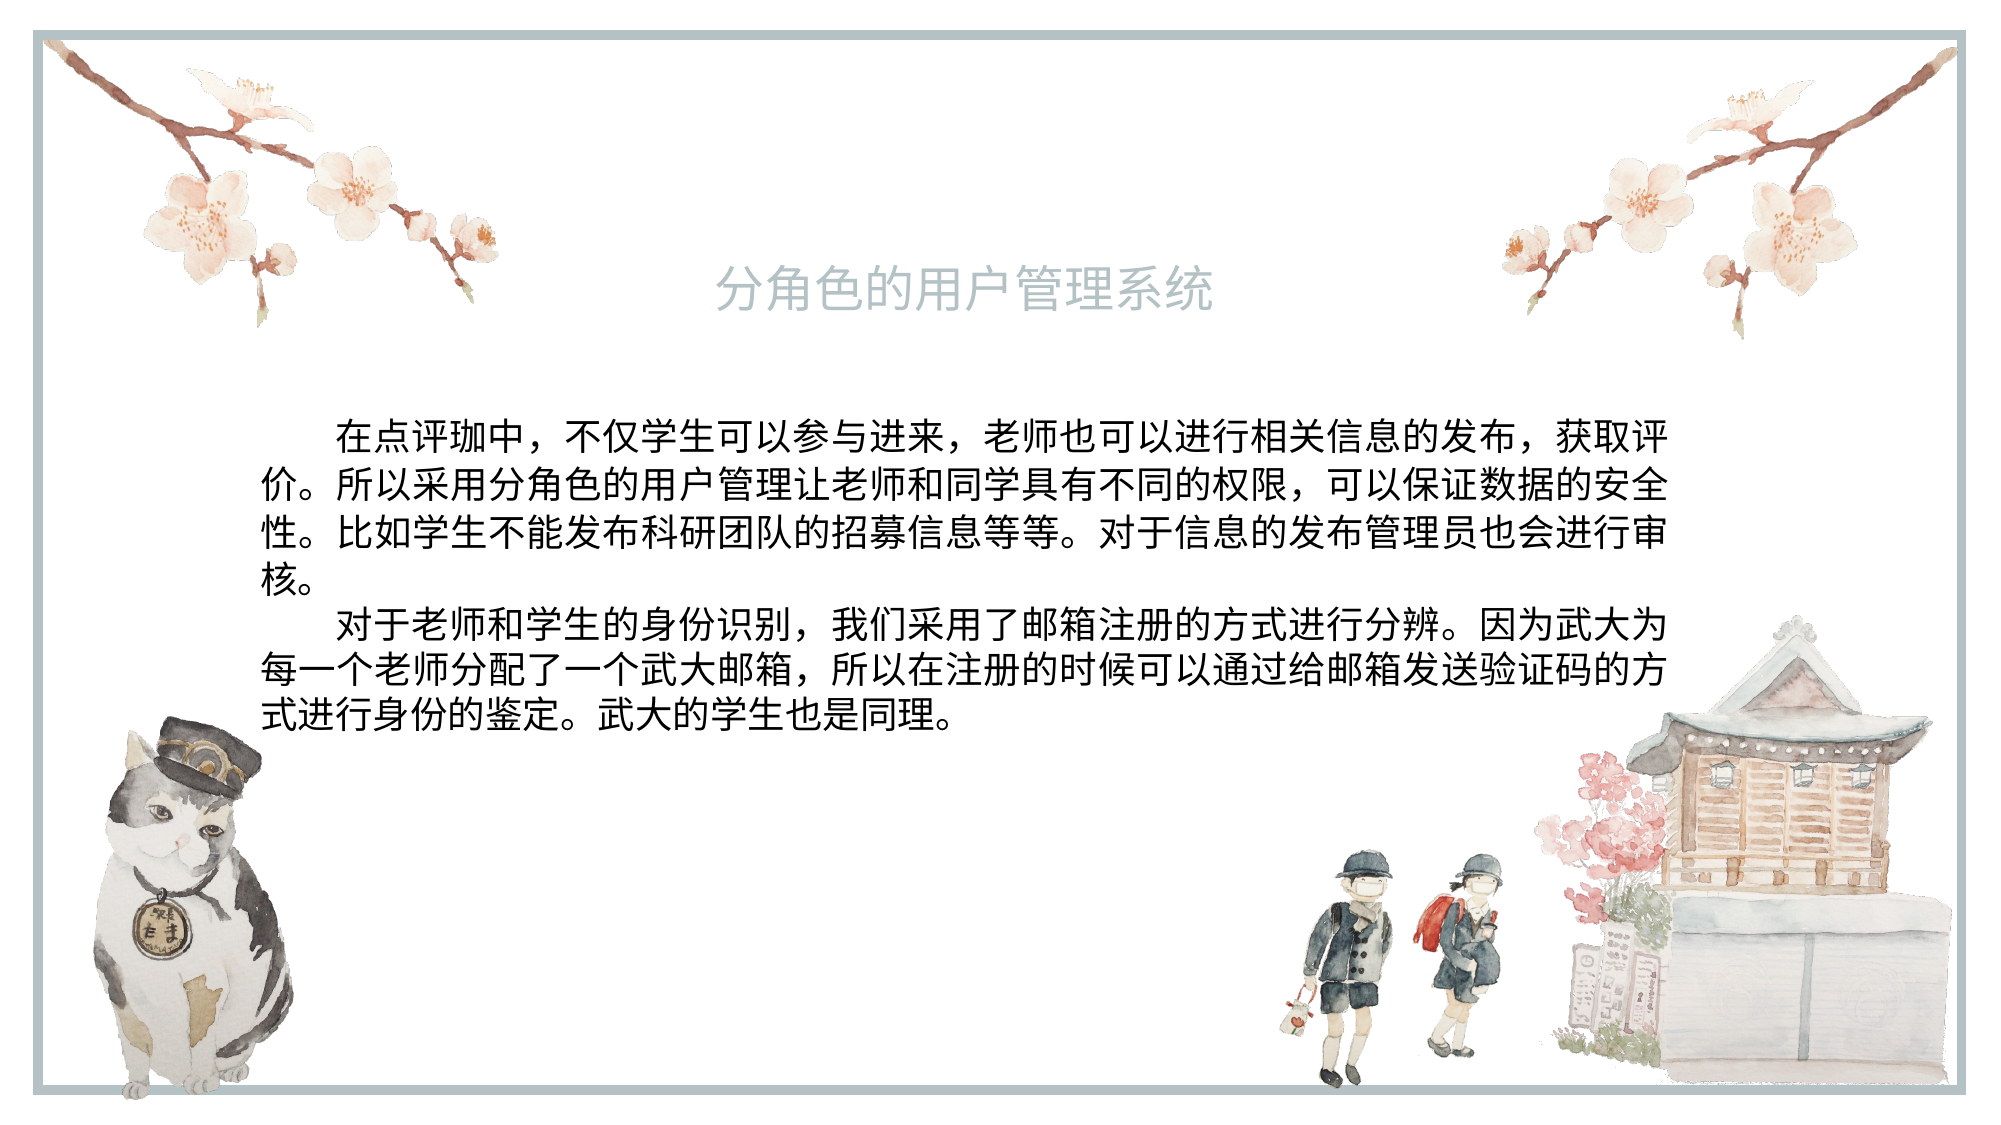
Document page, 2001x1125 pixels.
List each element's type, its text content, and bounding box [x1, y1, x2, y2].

text_box [37, 34, 1963, 1091]
picture [38, 684, 327, 1124]
text_box 在点评珈中，不仅学生可以参与进来，老师也可以进行相关信息的发布，获取评价。所以采用分角色的用户管理让老师和同学具有不同的权限，可以保证数据的安全性。比如学生不能发布科研团队的招募信息等等。对于信息的发布管理员也会进行审核。 对于老师和学生的身份识别，我们采用了邮箱注册的方式进行分辨。因为武大为每一个老师分配了一个武大邮箱，所以在注册的时候可以通过给邮箱发送验证码的方式进行身份的鉴定。武大的学生也是同理。 [245, 402, 1684, 789]
picture [1486, 46, 1962, 357]
picture [1269, 588, 1981, 1125]
text_box 分角色的用户管理系统 [563, 250, 1367, 326]
picture [38, 34, 514, 345]
